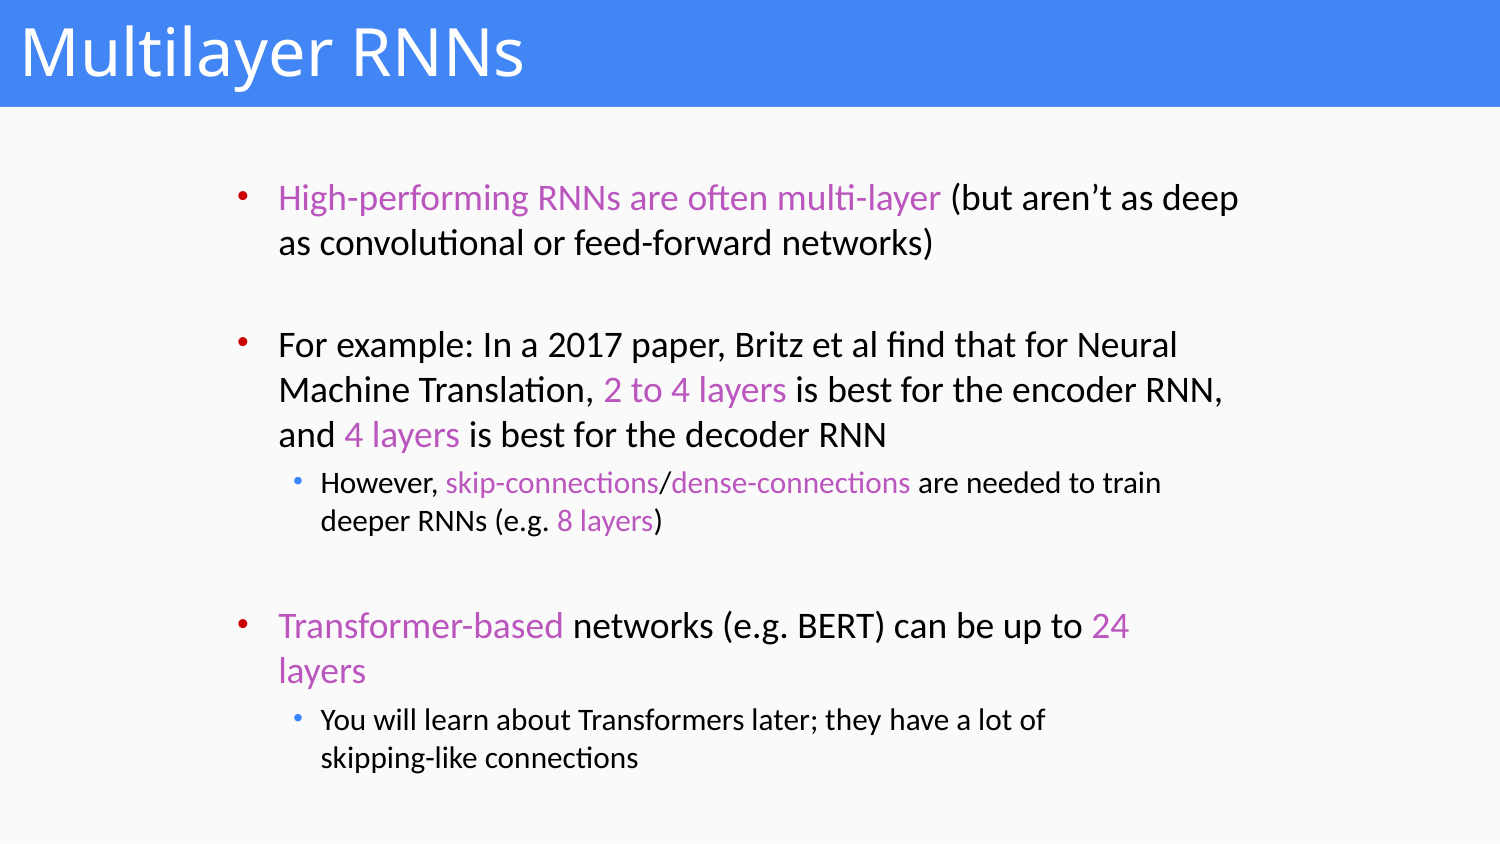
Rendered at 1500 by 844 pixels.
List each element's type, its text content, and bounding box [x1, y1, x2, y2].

text_box High-performing RNNs are often multi-layer (but aren’t as deep as convolutional or feed-forward networks) For example: In a 2017 paper, Britz et al find that for Neural Machine Translation, 2 to 4 layers is best for the encoder RNN, and 4 layers is best for the decoder RNN However, skip-connections/dense-connections are needed to train deeper RNNs (e.g. 8 layers) Transformer-based networks (e.g. BERT) can be up to 24 layers You will learn about Transformers later; they have a lot of skipping-like connections [234, 171, 1246, 775]
title Multilayer RNNs [19, 9, 1481, 91]
